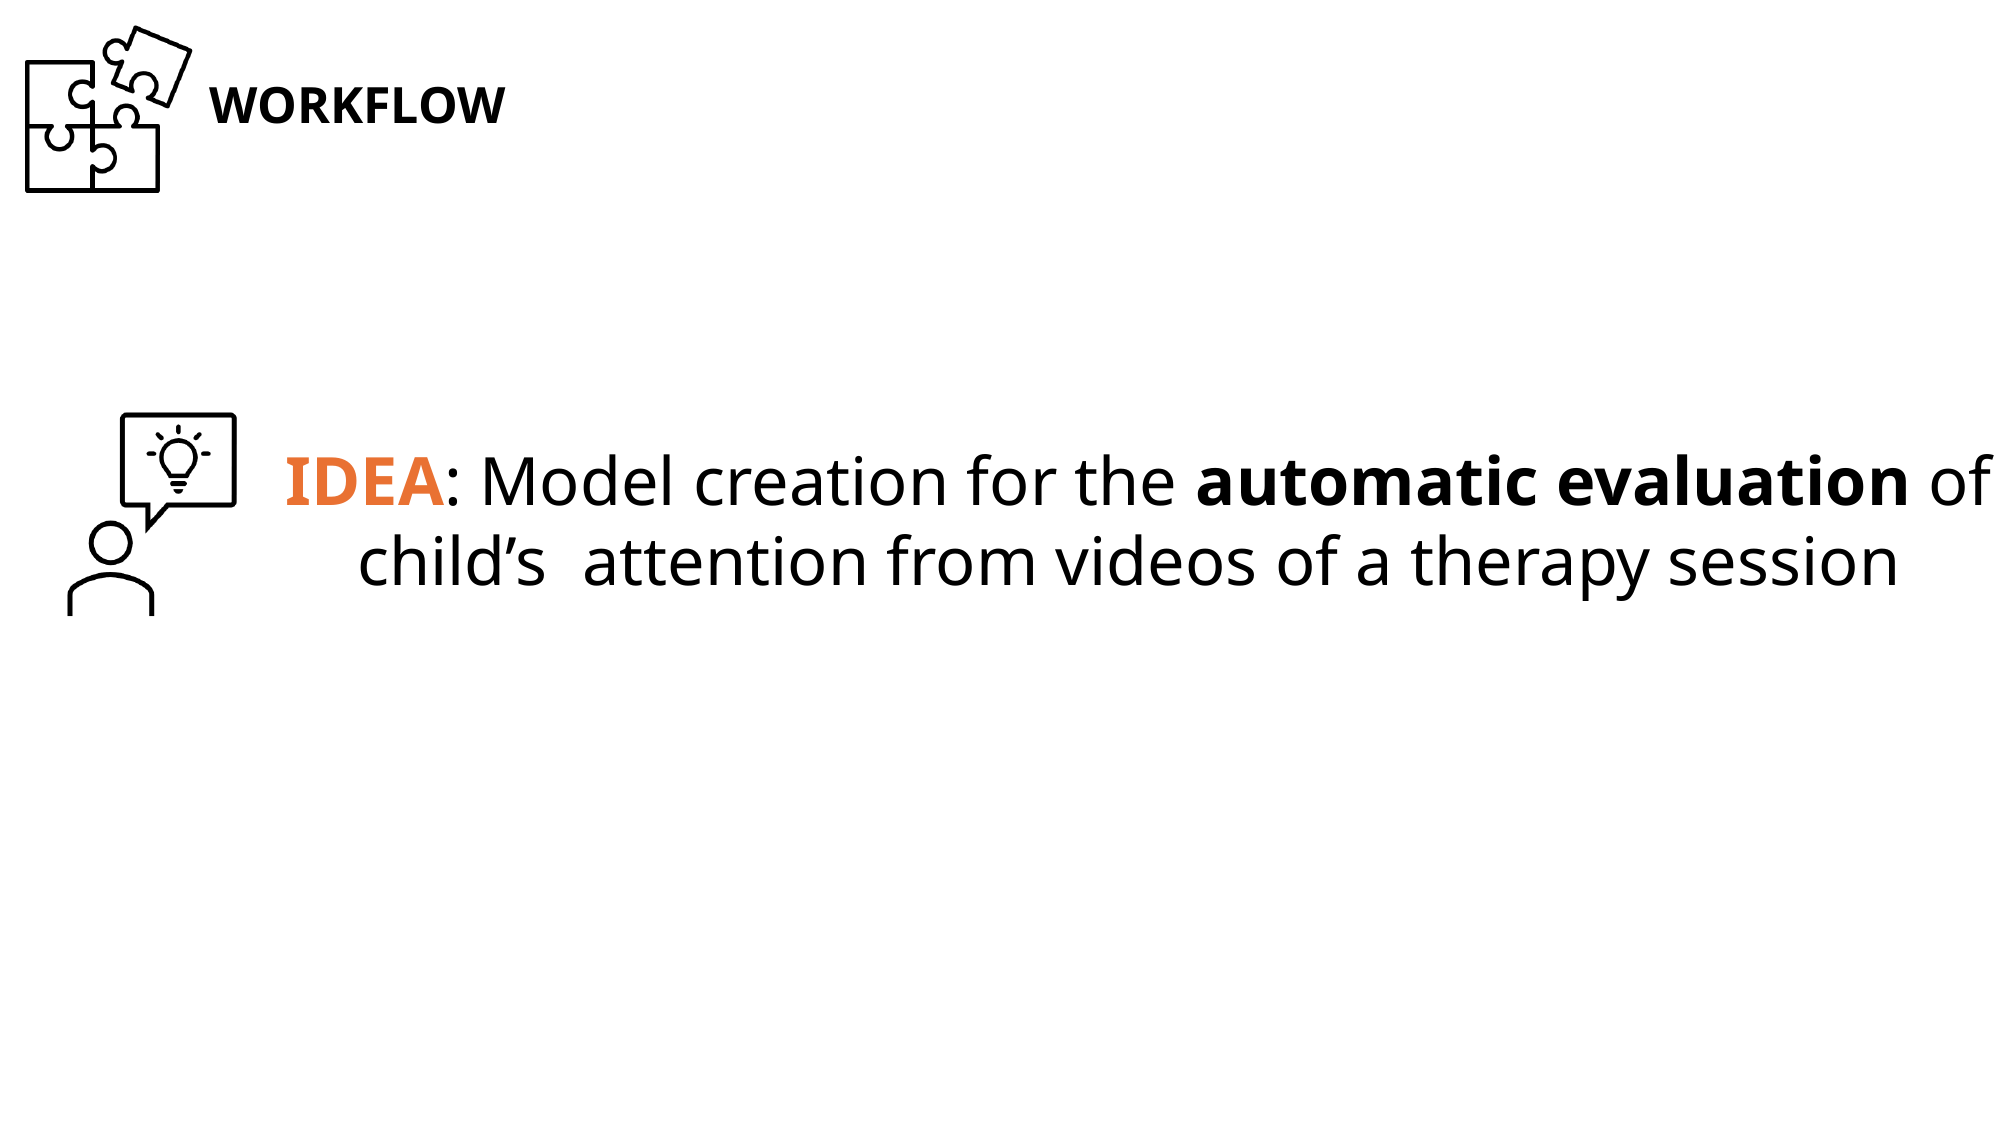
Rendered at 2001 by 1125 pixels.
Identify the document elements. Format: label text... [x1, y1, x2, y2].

text_box WORKFLOW [217, 66, 701, 142]
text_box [29, 389, 2000, 636]
picture [0, 0, 217, 220]
